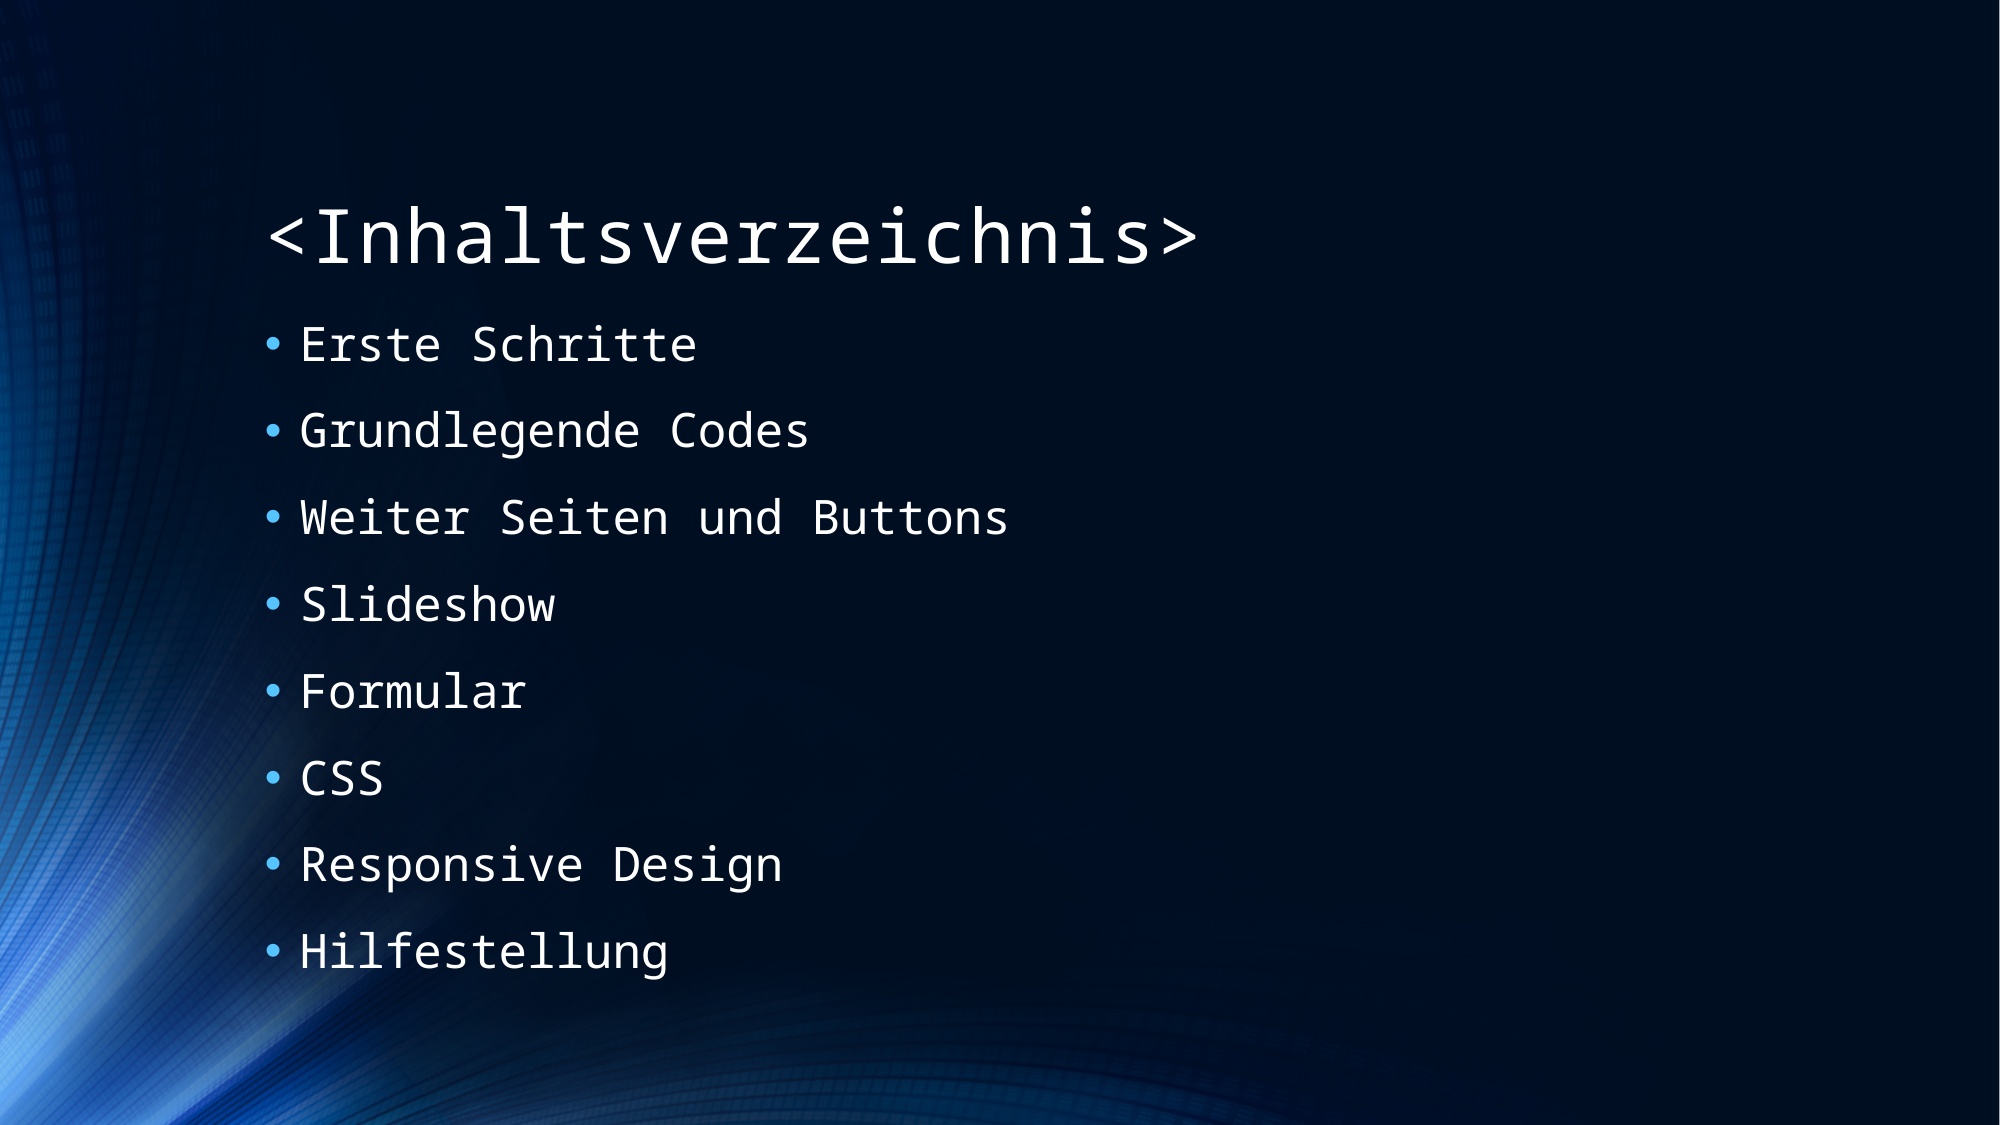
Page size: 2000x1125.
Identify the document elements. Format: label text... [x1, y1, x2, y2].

title <Inhaltsverzeichnis> [249, 62, 1750, 288]
picture [0, 0, 2000, 1125]
list Erste Schritte Grundlegende Codes Weiter Seiten und Buttons Slideshow Formular CSS Responsive Design Hilfestellung [249, 312, 1749, 988]
